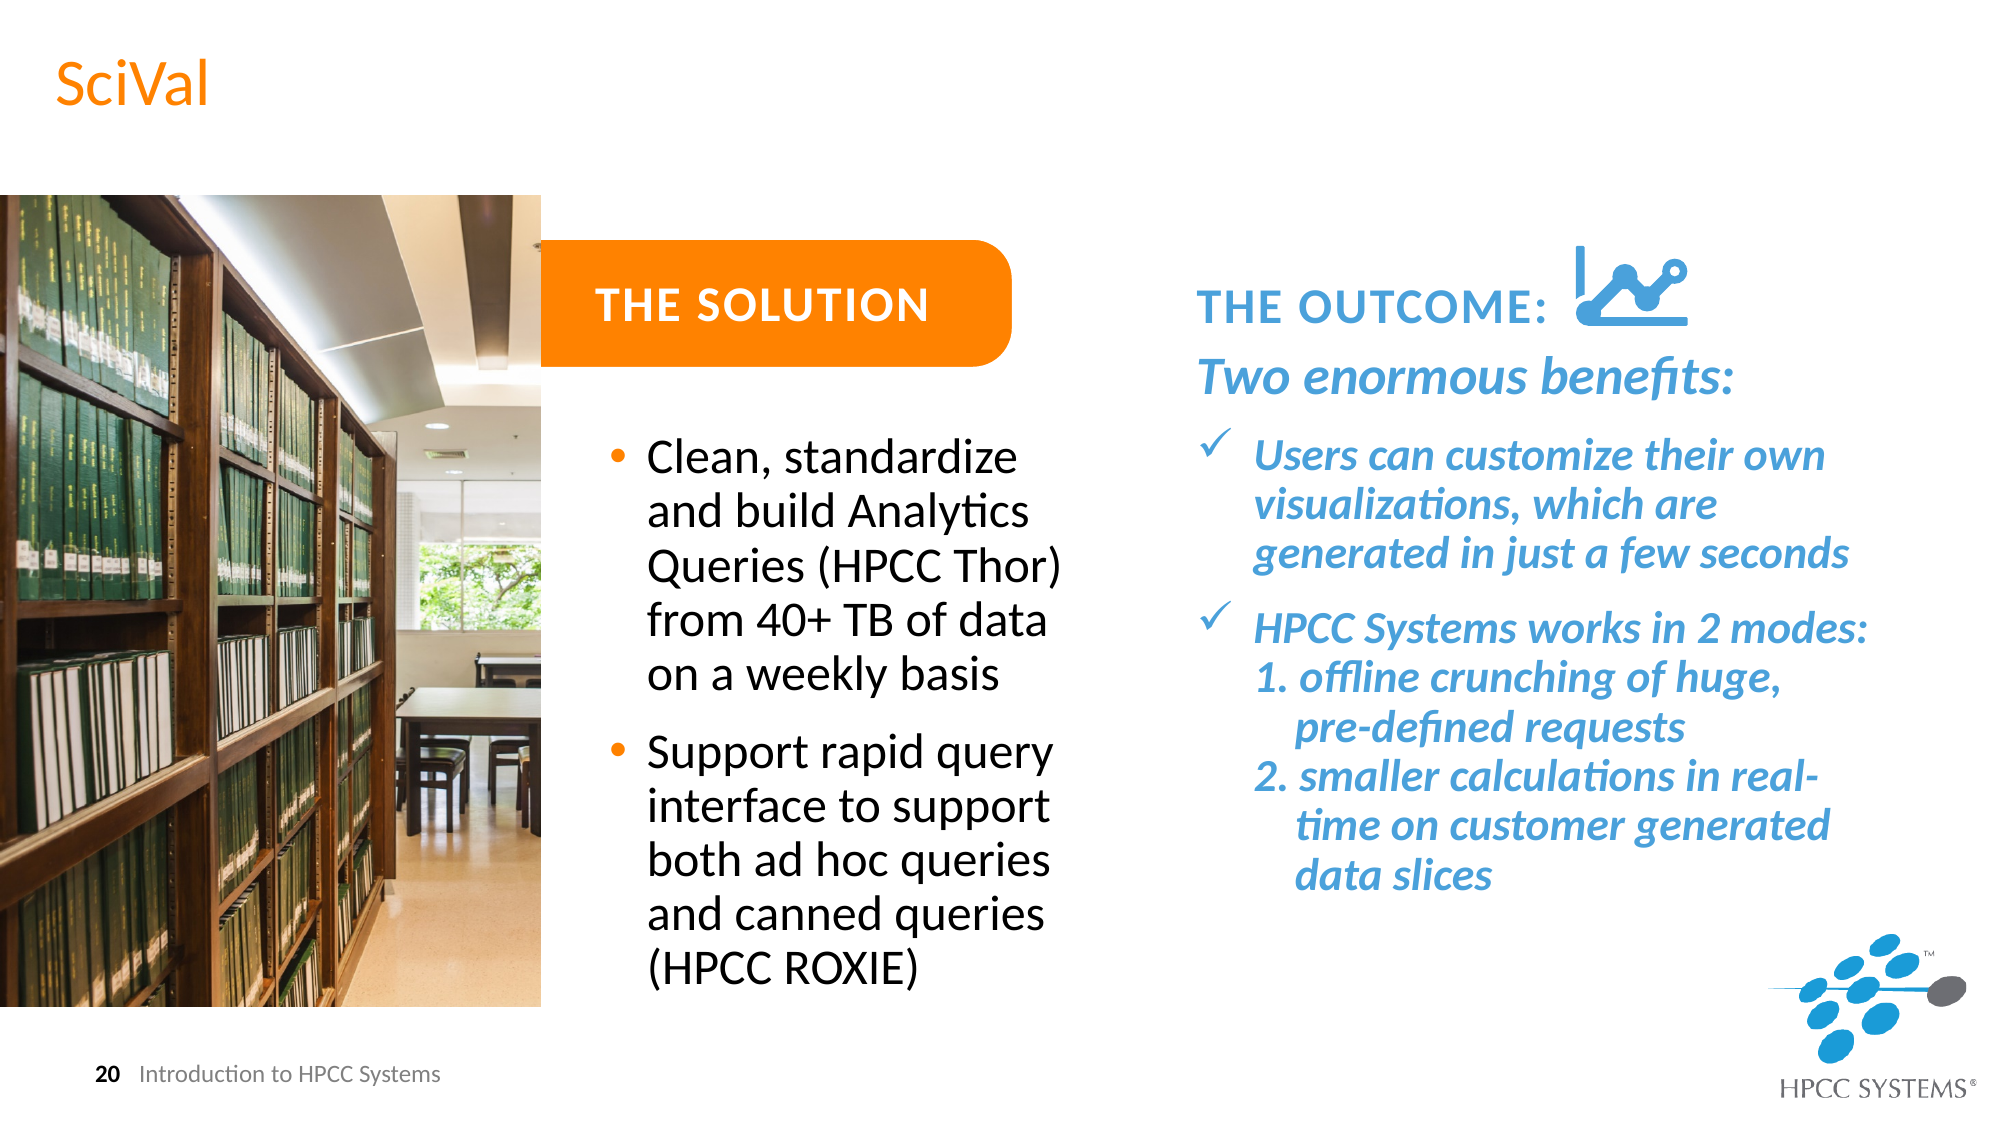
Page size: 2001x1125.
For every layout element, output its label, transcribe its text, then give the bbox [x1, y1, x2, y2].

footer Introduction to HPCC Systems [139, 1042, 884, 1103]
title SciVal [55, 48, 1944, 192]
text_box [1196, 245, 1901, 891]
picture [0, 195, 541, 1007]
slide_number 20 [55, 1042, 121, 1103]
text_box THE SOLUTION [541, 235, 1016, 371]
text_box Clean, standardize and build Analytics Queries (HPCC Thor) from 40+ TB of data on a weekly basis Support rapid query interface to support both ad hoc queries and canned queries (HPCC ROXIE) [609, 430, 1094, 1007]
picture [1768, 934, 1977, 1098]
